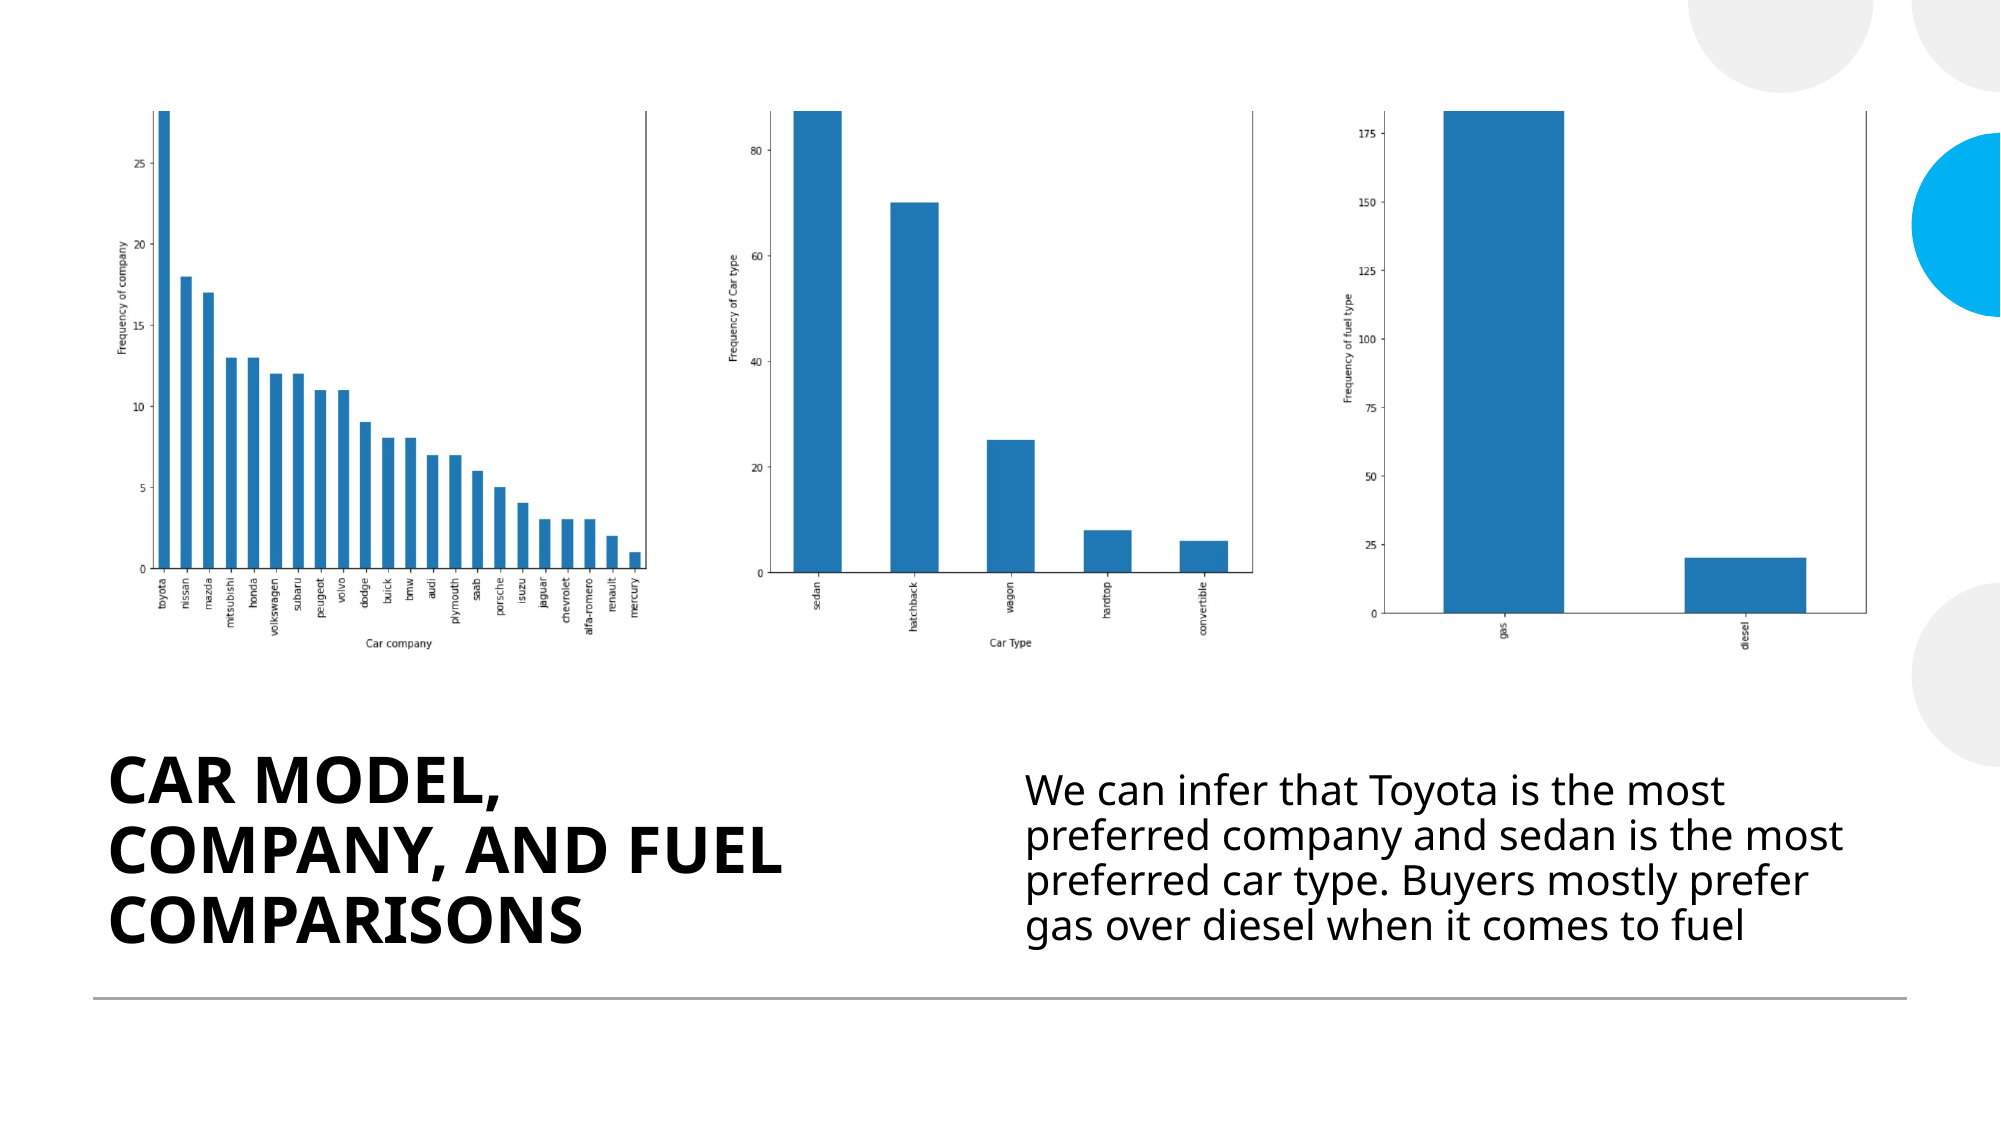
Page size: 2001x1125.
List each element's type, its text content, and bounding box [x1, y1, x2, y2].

picture [1322, 111, 1687, 650]
text_box [0, 0, 2000, 1125]
title CAR MODEL, COMPANY, AND FUEL COMPARISONS [92, 704, 838, 965]
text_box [1687, 0, 2000, 768]
list We can infer that Toyota is the most preferred company and sedan is the most preferred car type. Buyers mostly prefer gas over diesel when it comes to fuel [1009, 704, 1874, 958]
picture [714, 111, 1285, 650]
picture [106, 111, 677, 650]
